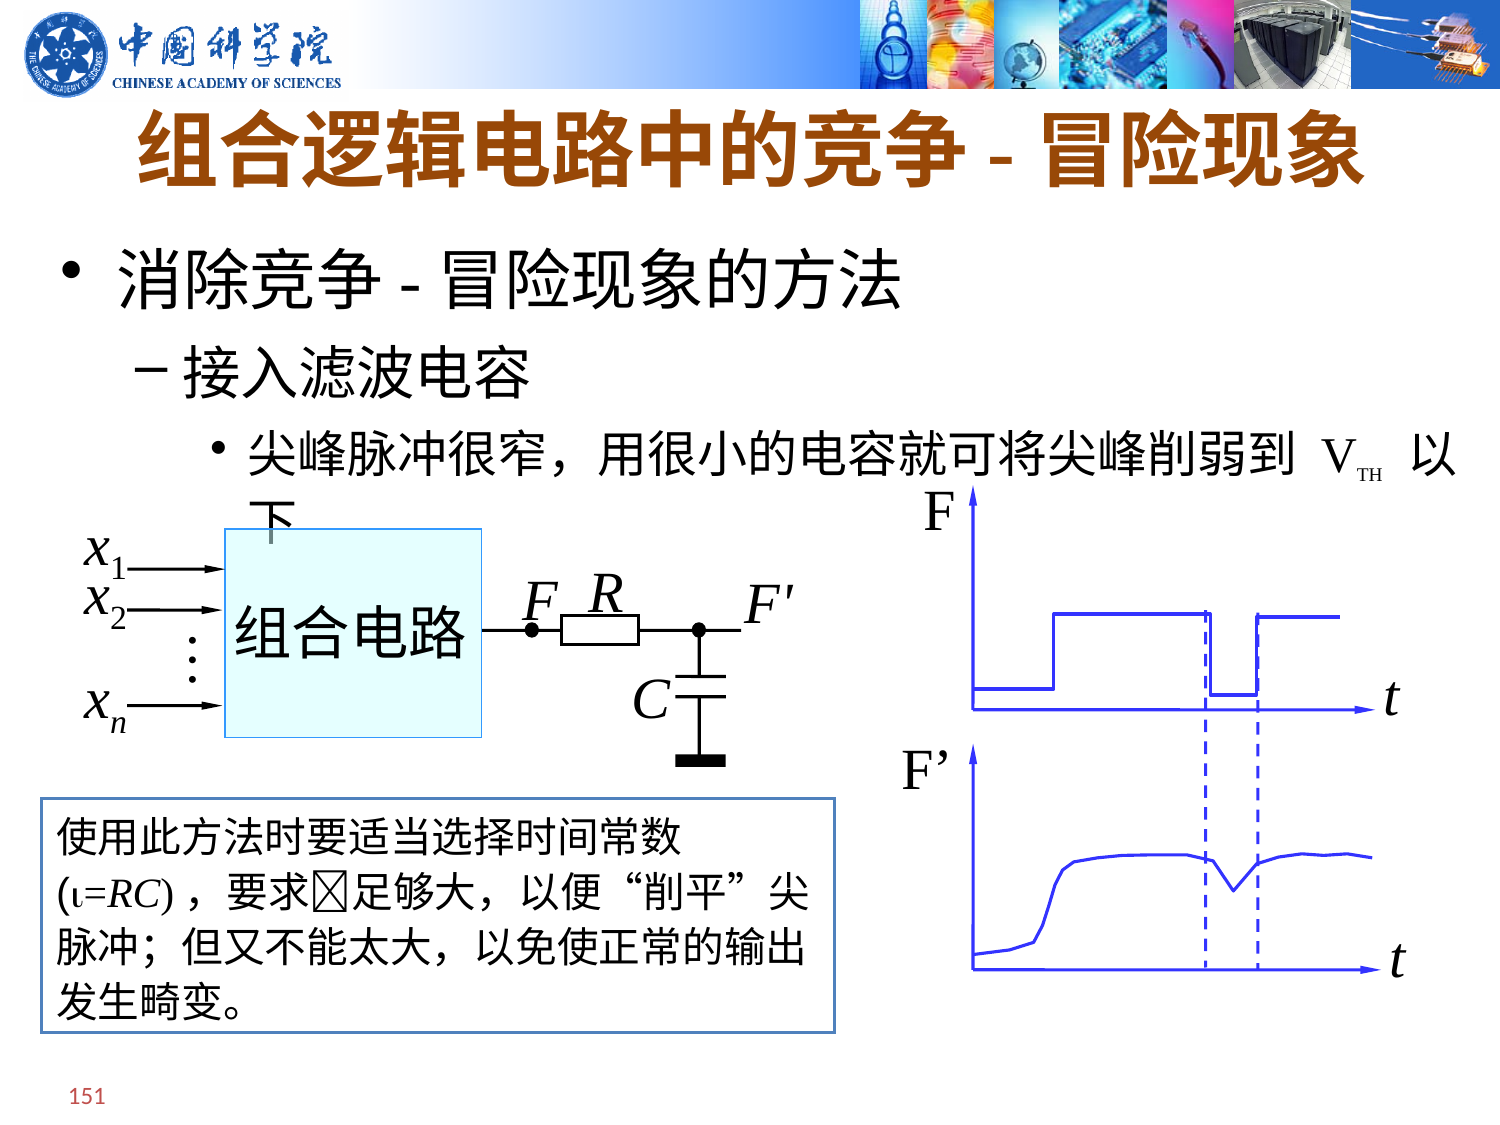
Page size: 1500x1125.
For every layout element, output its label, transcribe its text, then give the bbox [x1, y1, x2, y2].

list 消除竞争-冒险现象的方法 接入滤波电容 尖峰脉冲很窄，用很小的电容就可将尖峰削弱到 VTH 以下 [45, 222, 1500, 972]
picture [23, 10, 349, 102]
text_box 使用此方法时要适当选择时间常数(=RC)，要求足够大，以便“削平”尖脉冲；但又不能太大，以免使正常的输出发生畸变。 [41, 798, 835, 1033]
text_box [1205, 609, 1259, 970]
picture [860, 0, 1500, 89]
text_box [886, 723, 1422, 1002]
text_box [67, 499, 809, 761]
title 组合逻辑电路中的竞争-冒险现象 [76, 90, 1427, 220]
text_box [908, 464, 1416, 721]
